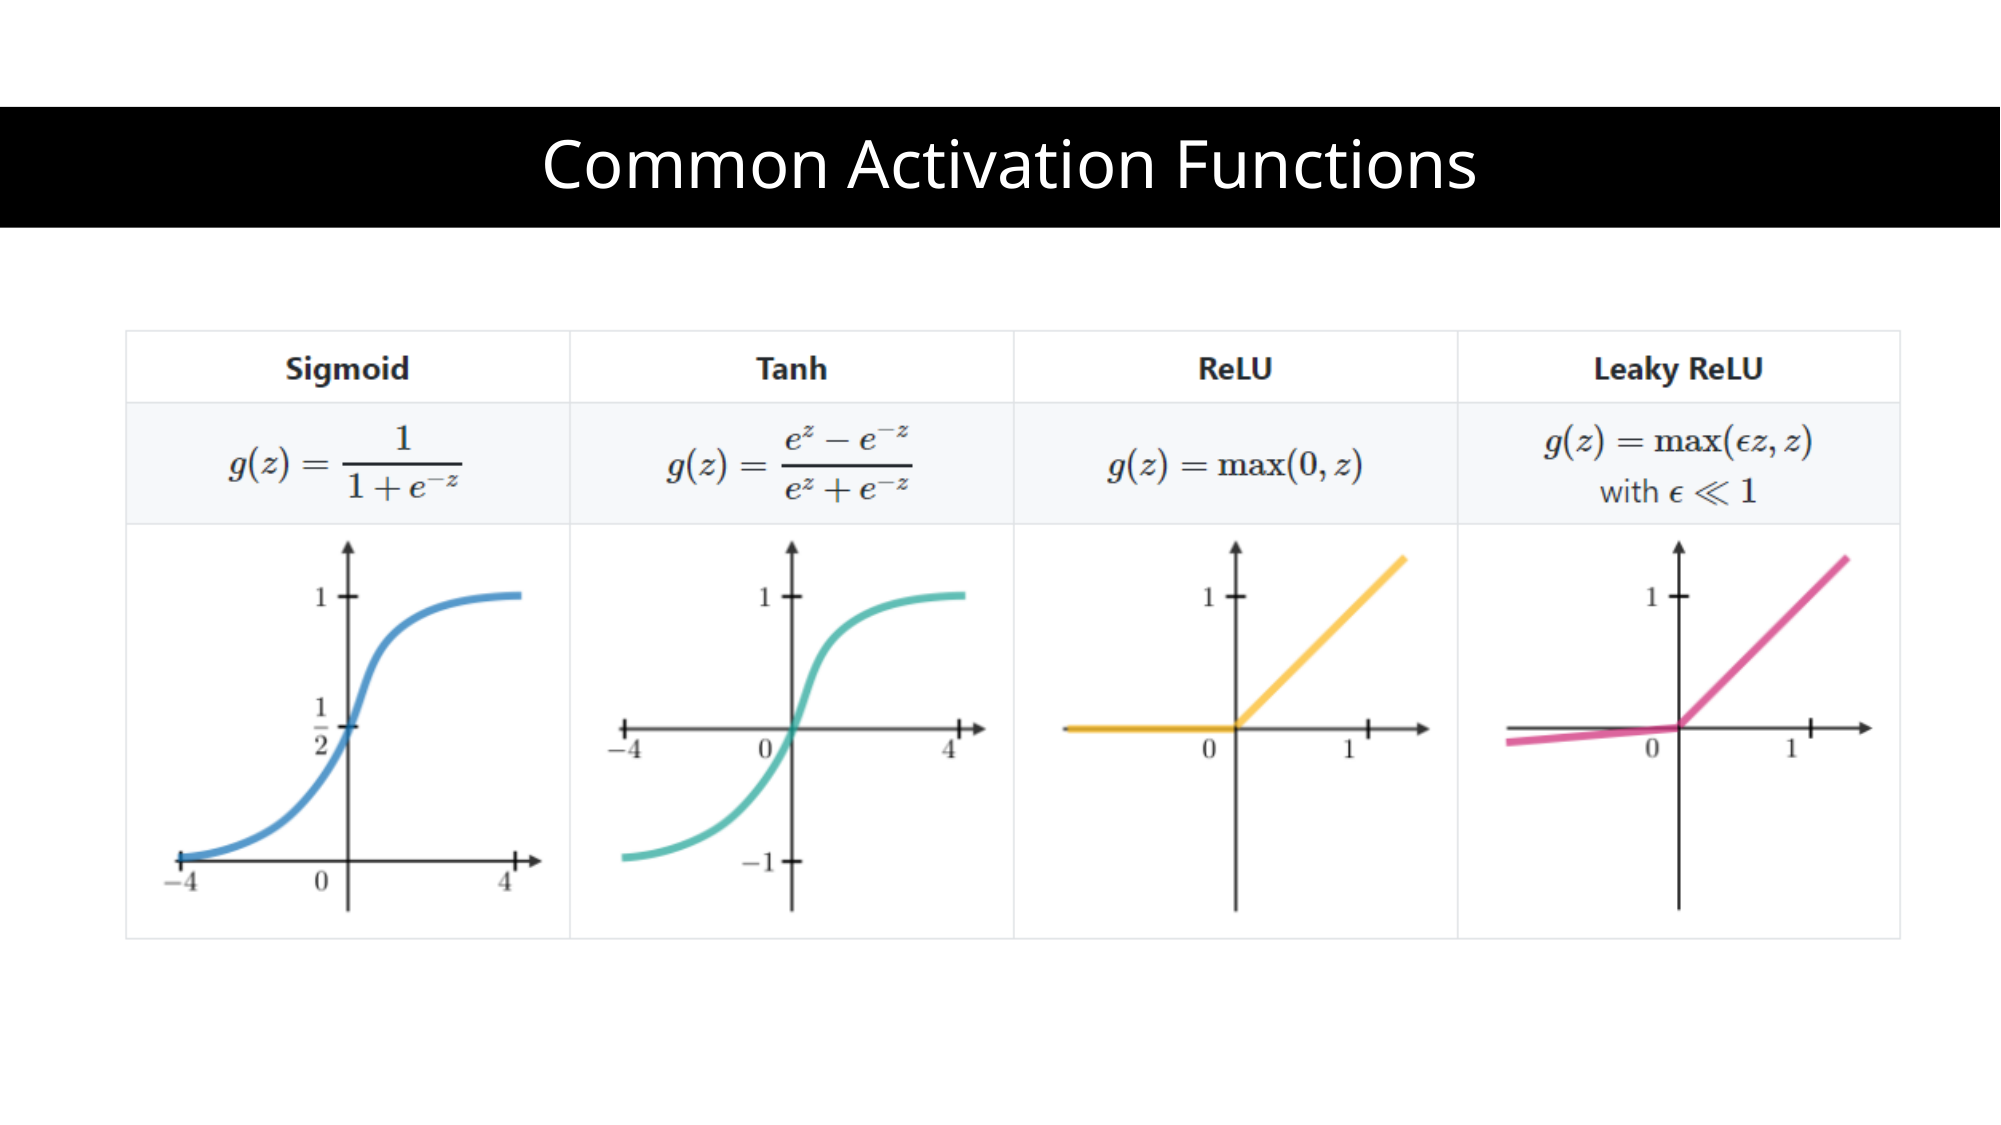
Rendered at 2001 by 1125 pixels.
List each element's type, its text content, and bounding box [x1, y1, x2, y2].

title Common Activation Functions [91, 105, 1931, 228]
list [116, 324, 1906, 951]
text_box [0, 106, 2000, 229]
